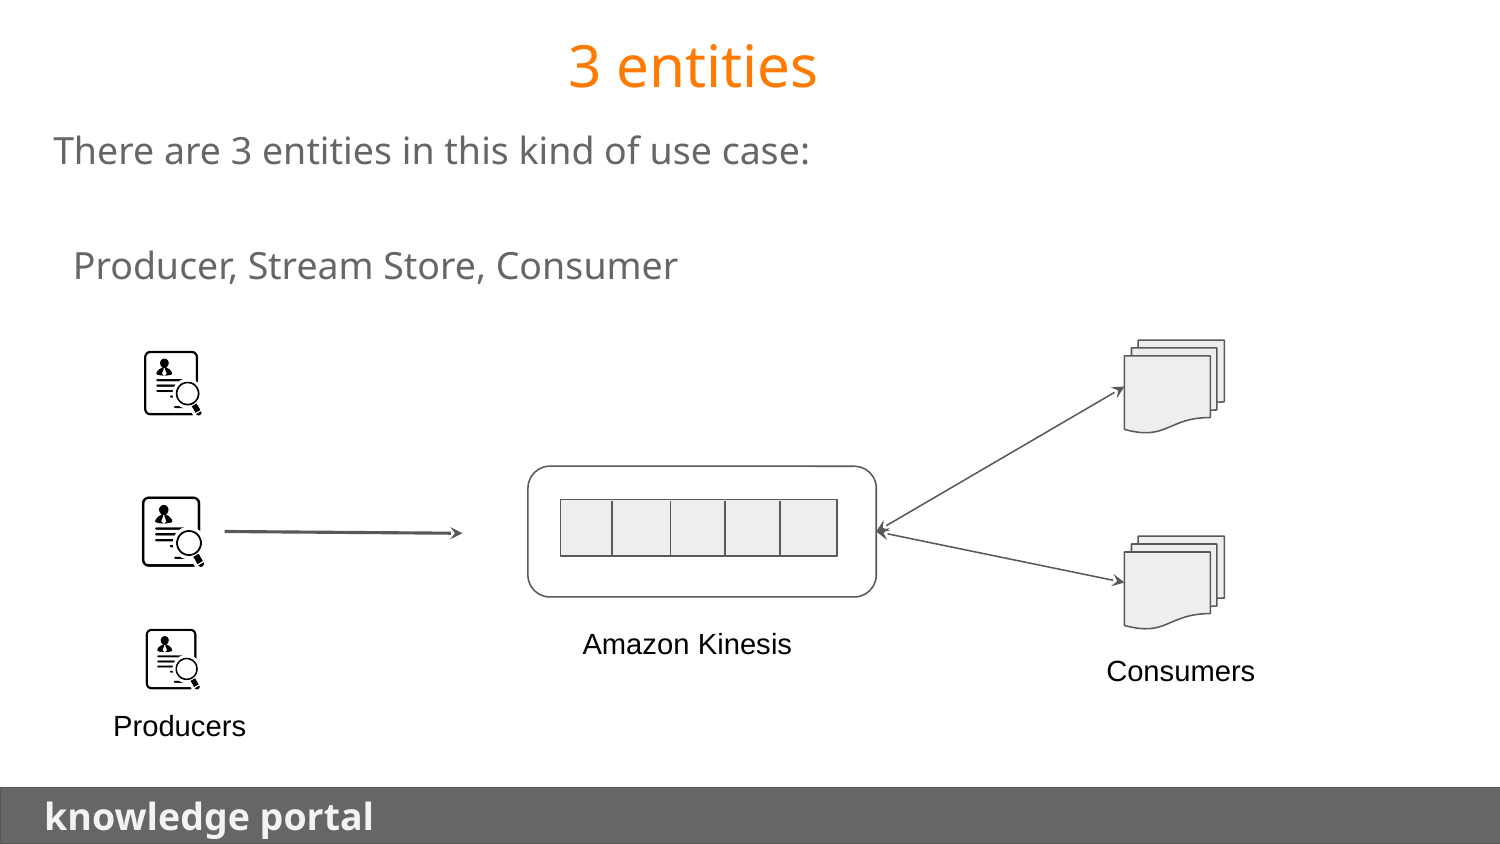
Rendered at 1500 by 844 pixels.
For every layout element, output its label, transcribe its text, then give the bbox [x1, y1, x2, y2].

picture [124, 612, 218, 706]
text_box [560, 499, 837, 556]
picture [120, 332, 221, 434]
text_box [527, 466, 872, 597]
text_box [1124, 536, 1225, 629]
picture [116, 477, 225, 586]
text_box Consumers [1091, 637, 1311, 703]
text_box Producers [98, 692, 318, 758]
text_box [1124, 340, 1225, 433]
text_box There are 3 entities in this kind of use case: Producer, Stream Store, Consumer [38, 111, 1348, 274]
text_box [876, 386, 1125, 530]
text_box knowledge portal [0, 787, 1500, 844]
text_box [876, 531, 1125, 583]
text_box Amazon Kinesis [567, 610, 916, 676]
subtitle 3 entities [0, 13, 1400, 131]
